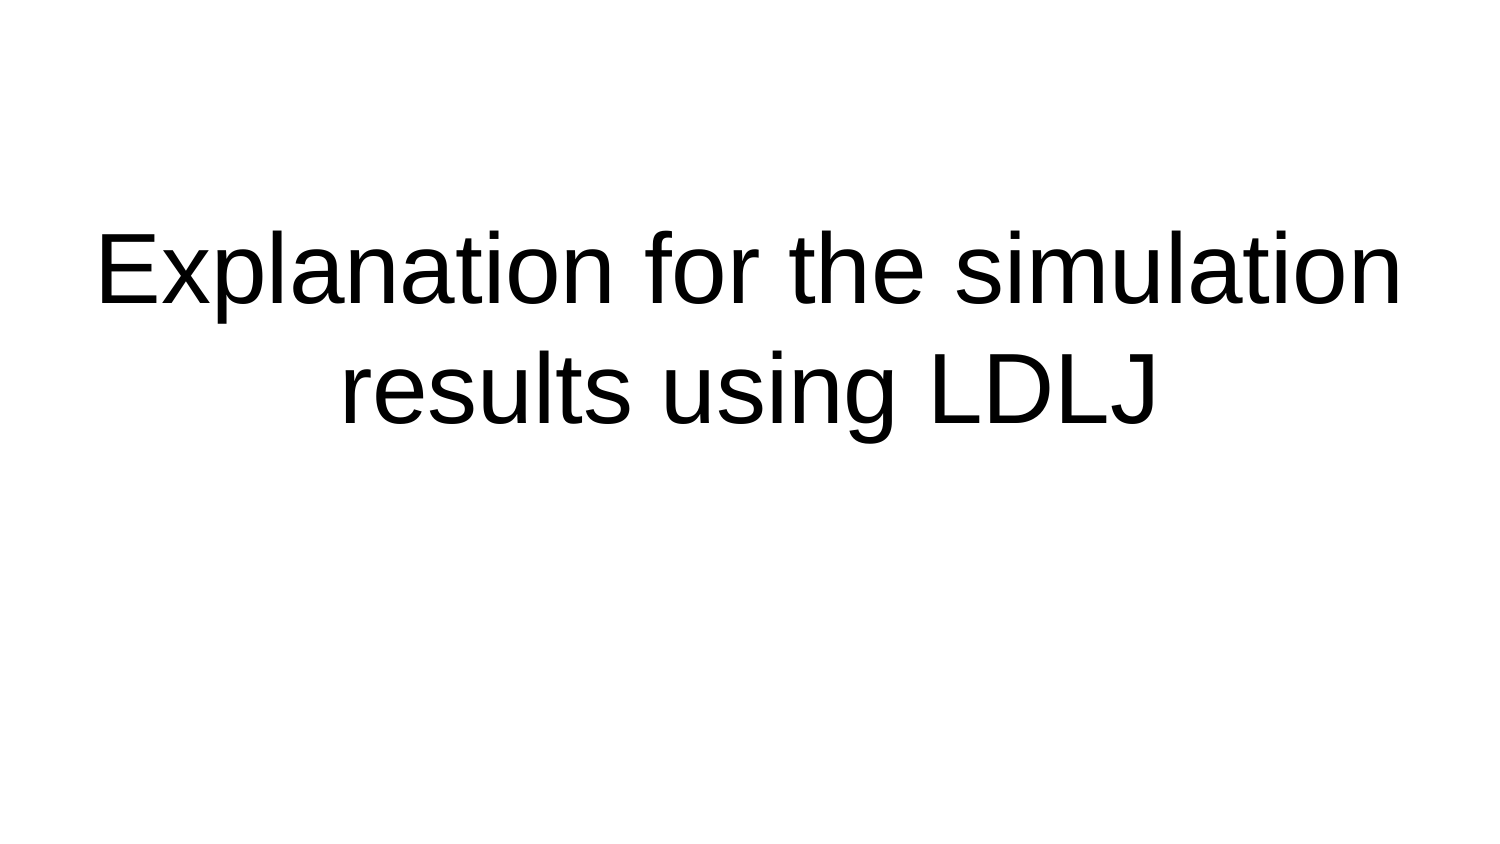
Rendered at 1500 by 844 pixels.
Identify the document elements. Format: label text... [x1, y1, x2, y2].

title Explanation for the simulation results using LDLJ [51, 122, 1449, 459]
